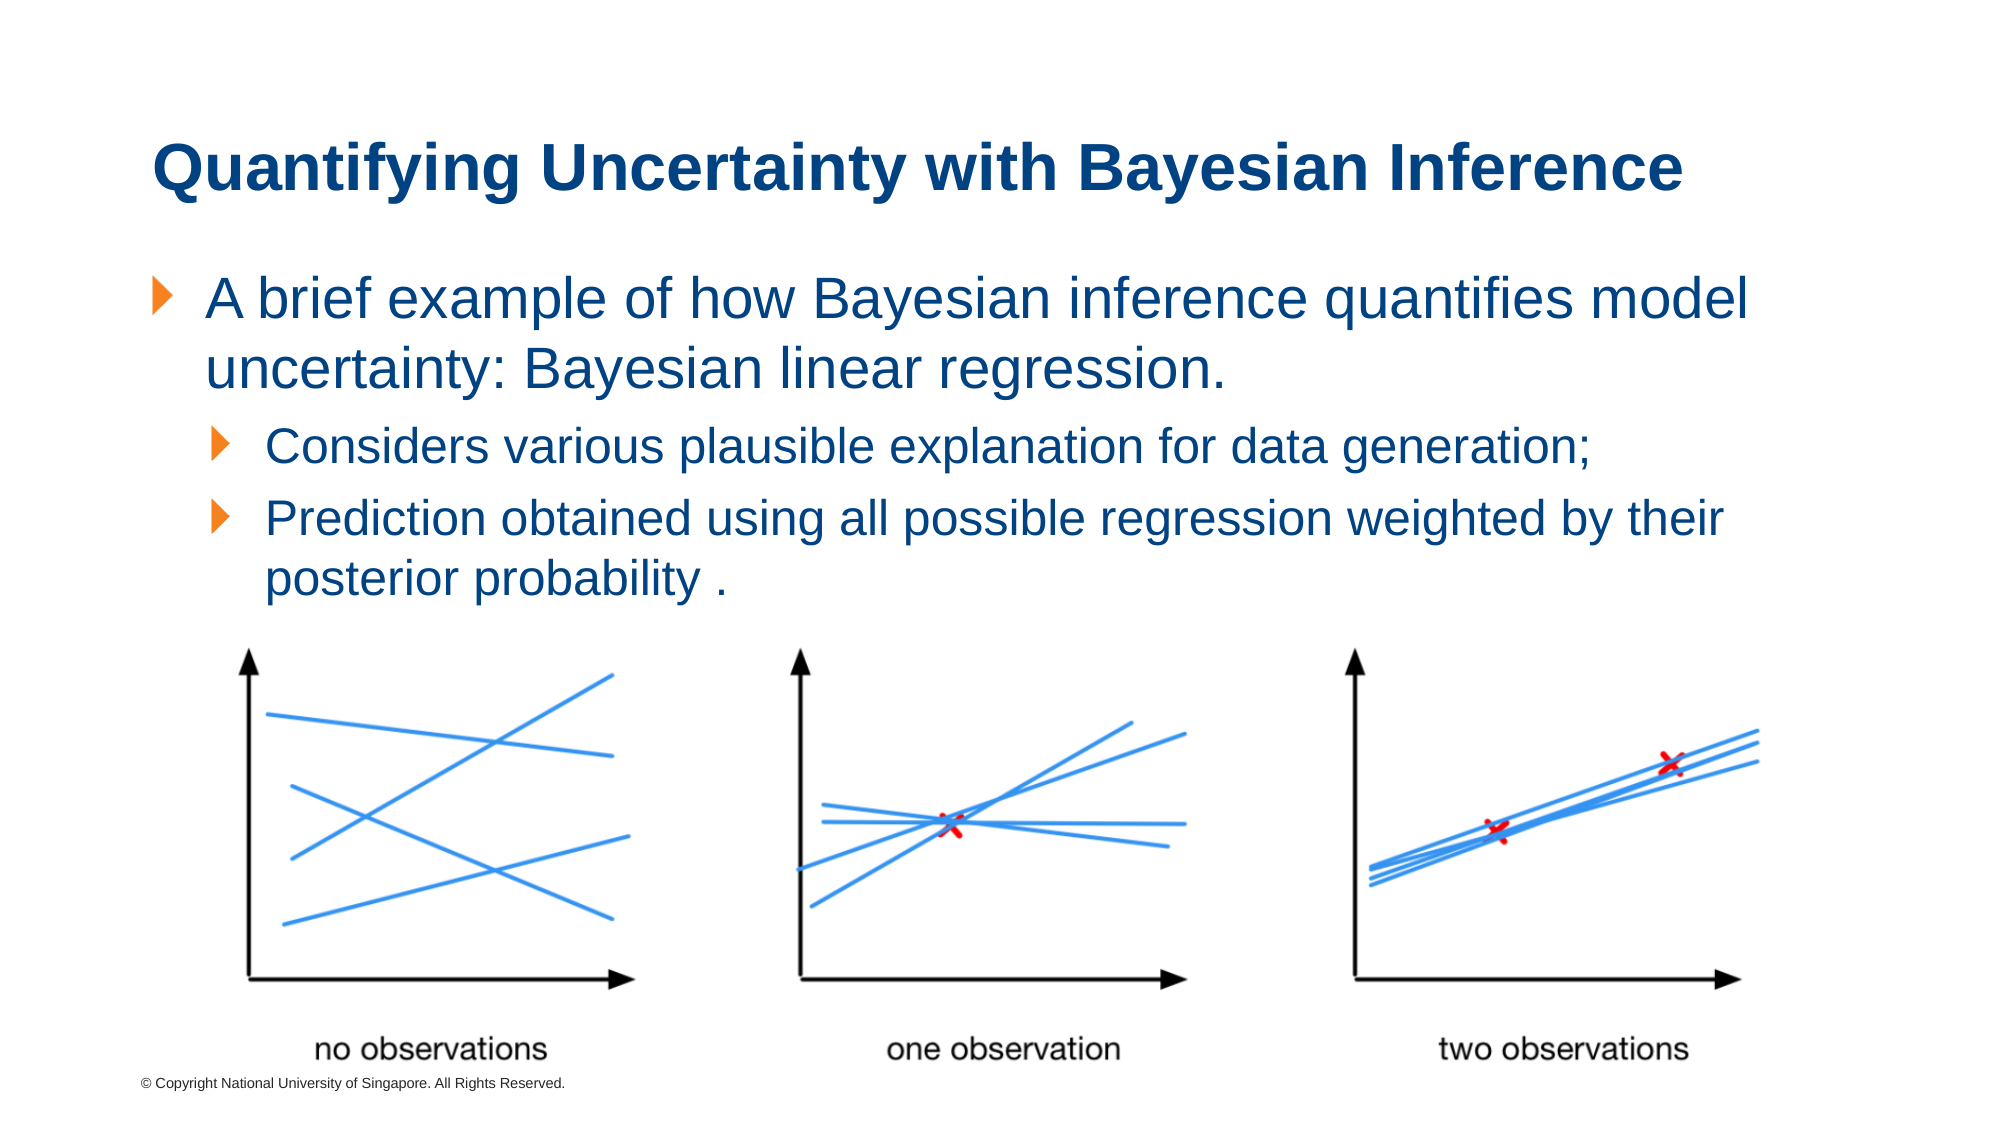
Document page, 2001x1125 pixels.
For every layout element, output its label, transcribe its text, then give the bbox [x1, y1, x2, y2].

title Quantifying Uncertainty with Bayesian Inference [137, 84, 1863, 254]
picture [211, 498, 231, 534]
picture [211, 425, 231, 461]
picture [214, 630, 1786, 1072]
picture [152, 275, 174, 316]
